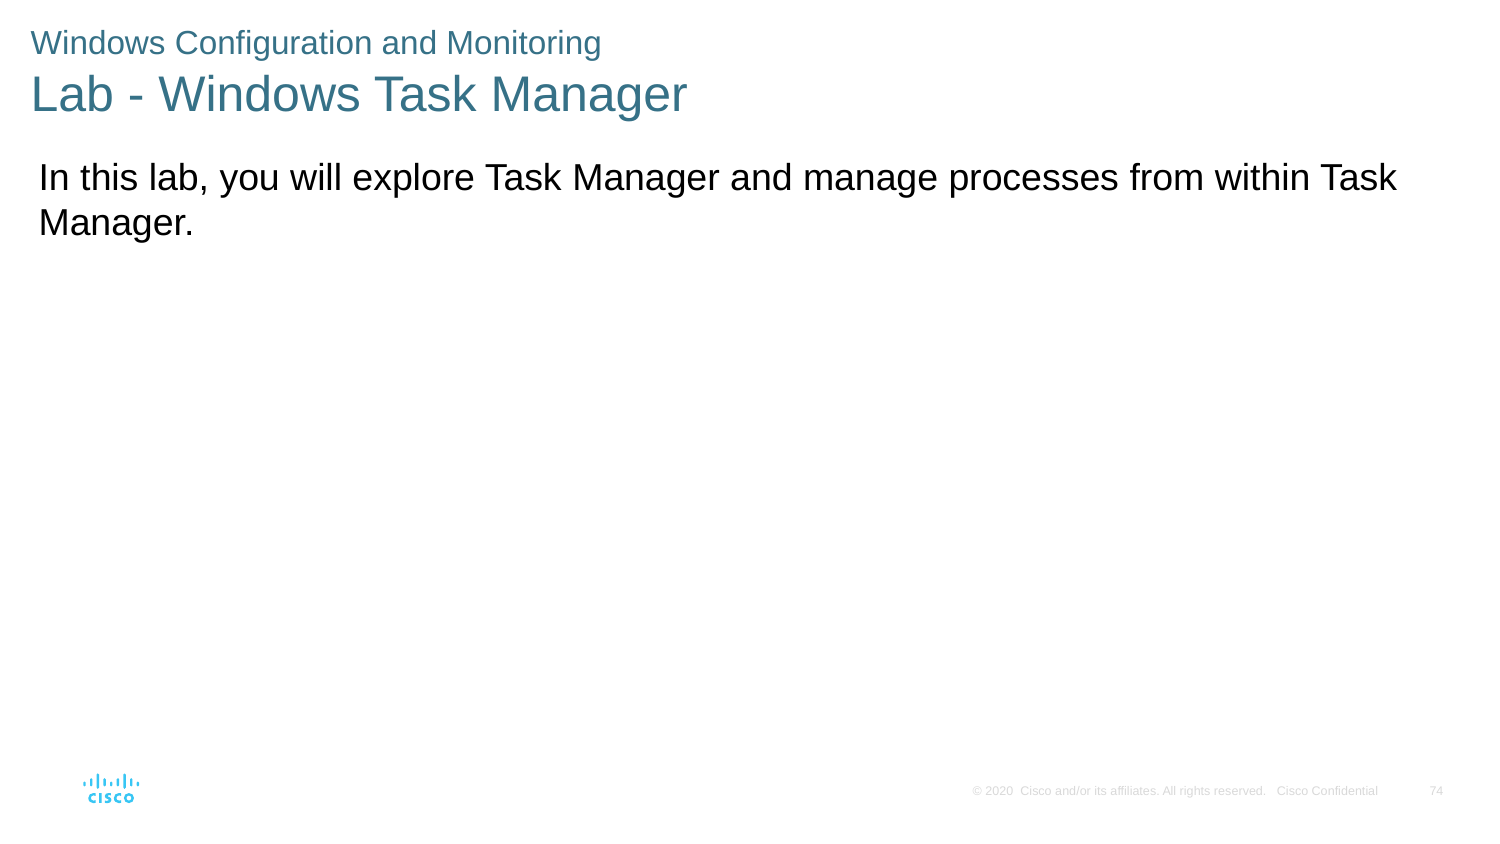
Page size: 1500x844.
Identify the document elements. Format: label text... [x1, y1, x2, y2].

title Windows Configuration and Monitoring Lab - Windows Task Manager [0, 0, 1500, 144]
list In this lab, you will explore Task Manager and manage processes from within Task Manager. [23, 145, 1476, 762]
